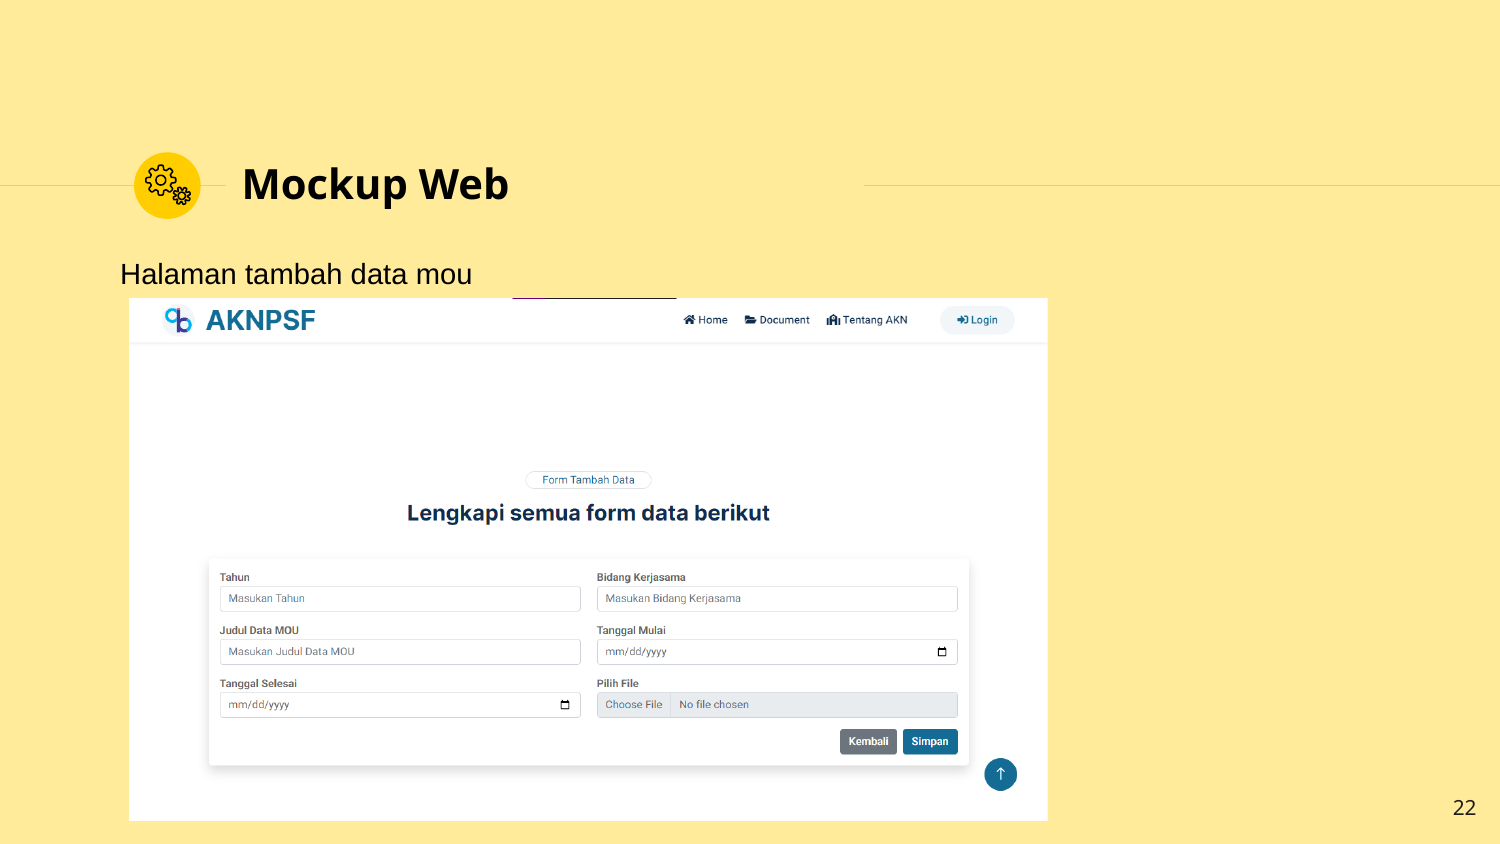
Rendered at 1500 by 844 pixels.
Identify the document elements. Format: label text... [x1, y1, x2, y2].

slide_number 22 [1401, 779, 1492, 844]
text_box Halaman tambah data mou [105, 247, 488, 298]
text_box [145, 164, 191, 205]
picture [128, 297, 1049, 822]
title Mockup Web [226, 146, 863, 219]
